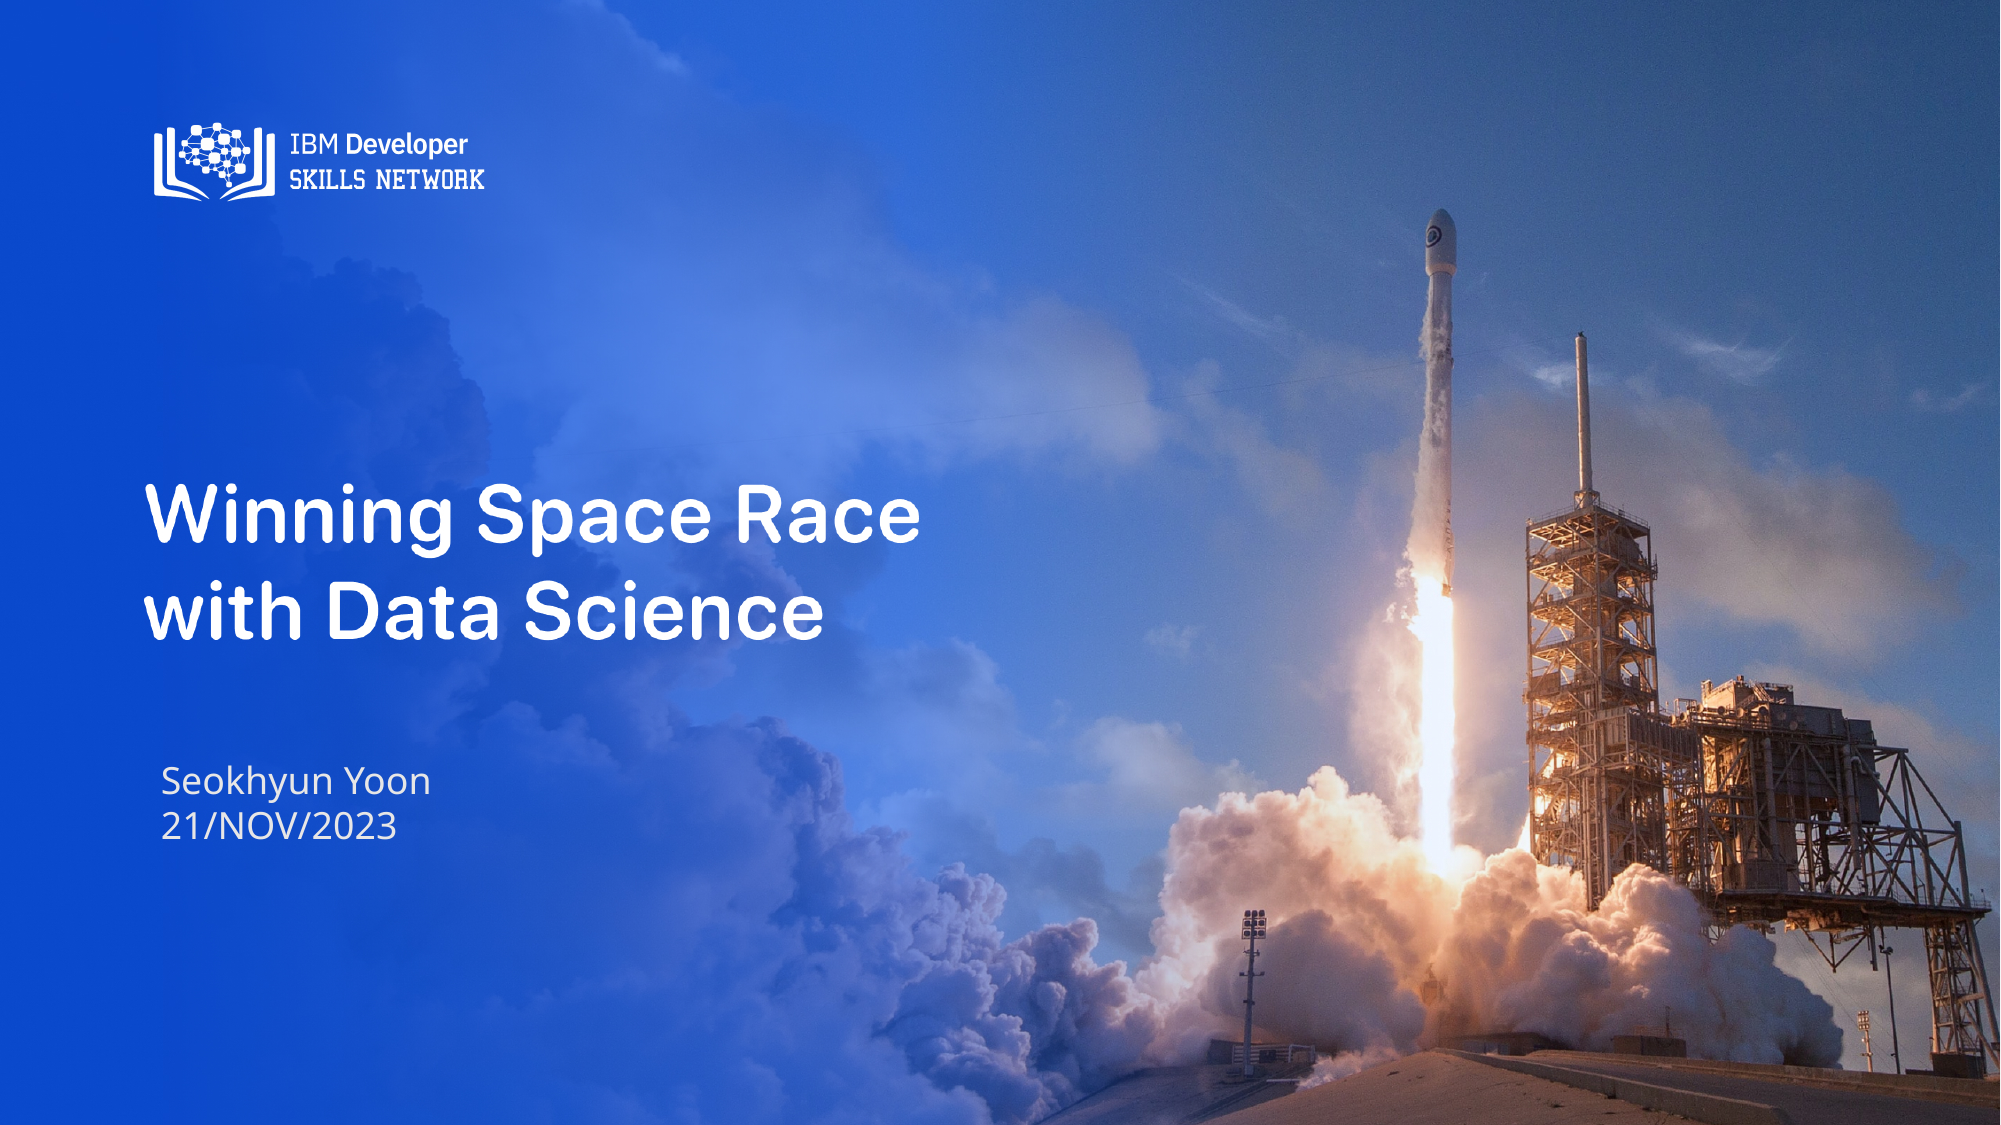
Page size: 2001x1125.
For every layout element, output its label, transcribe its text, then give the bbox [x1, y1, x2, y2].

picture [0, 0, 2001, 1125]
text_box Seokhyun Yoon 21/NOV/2023 [145, 749, 559, 855]
